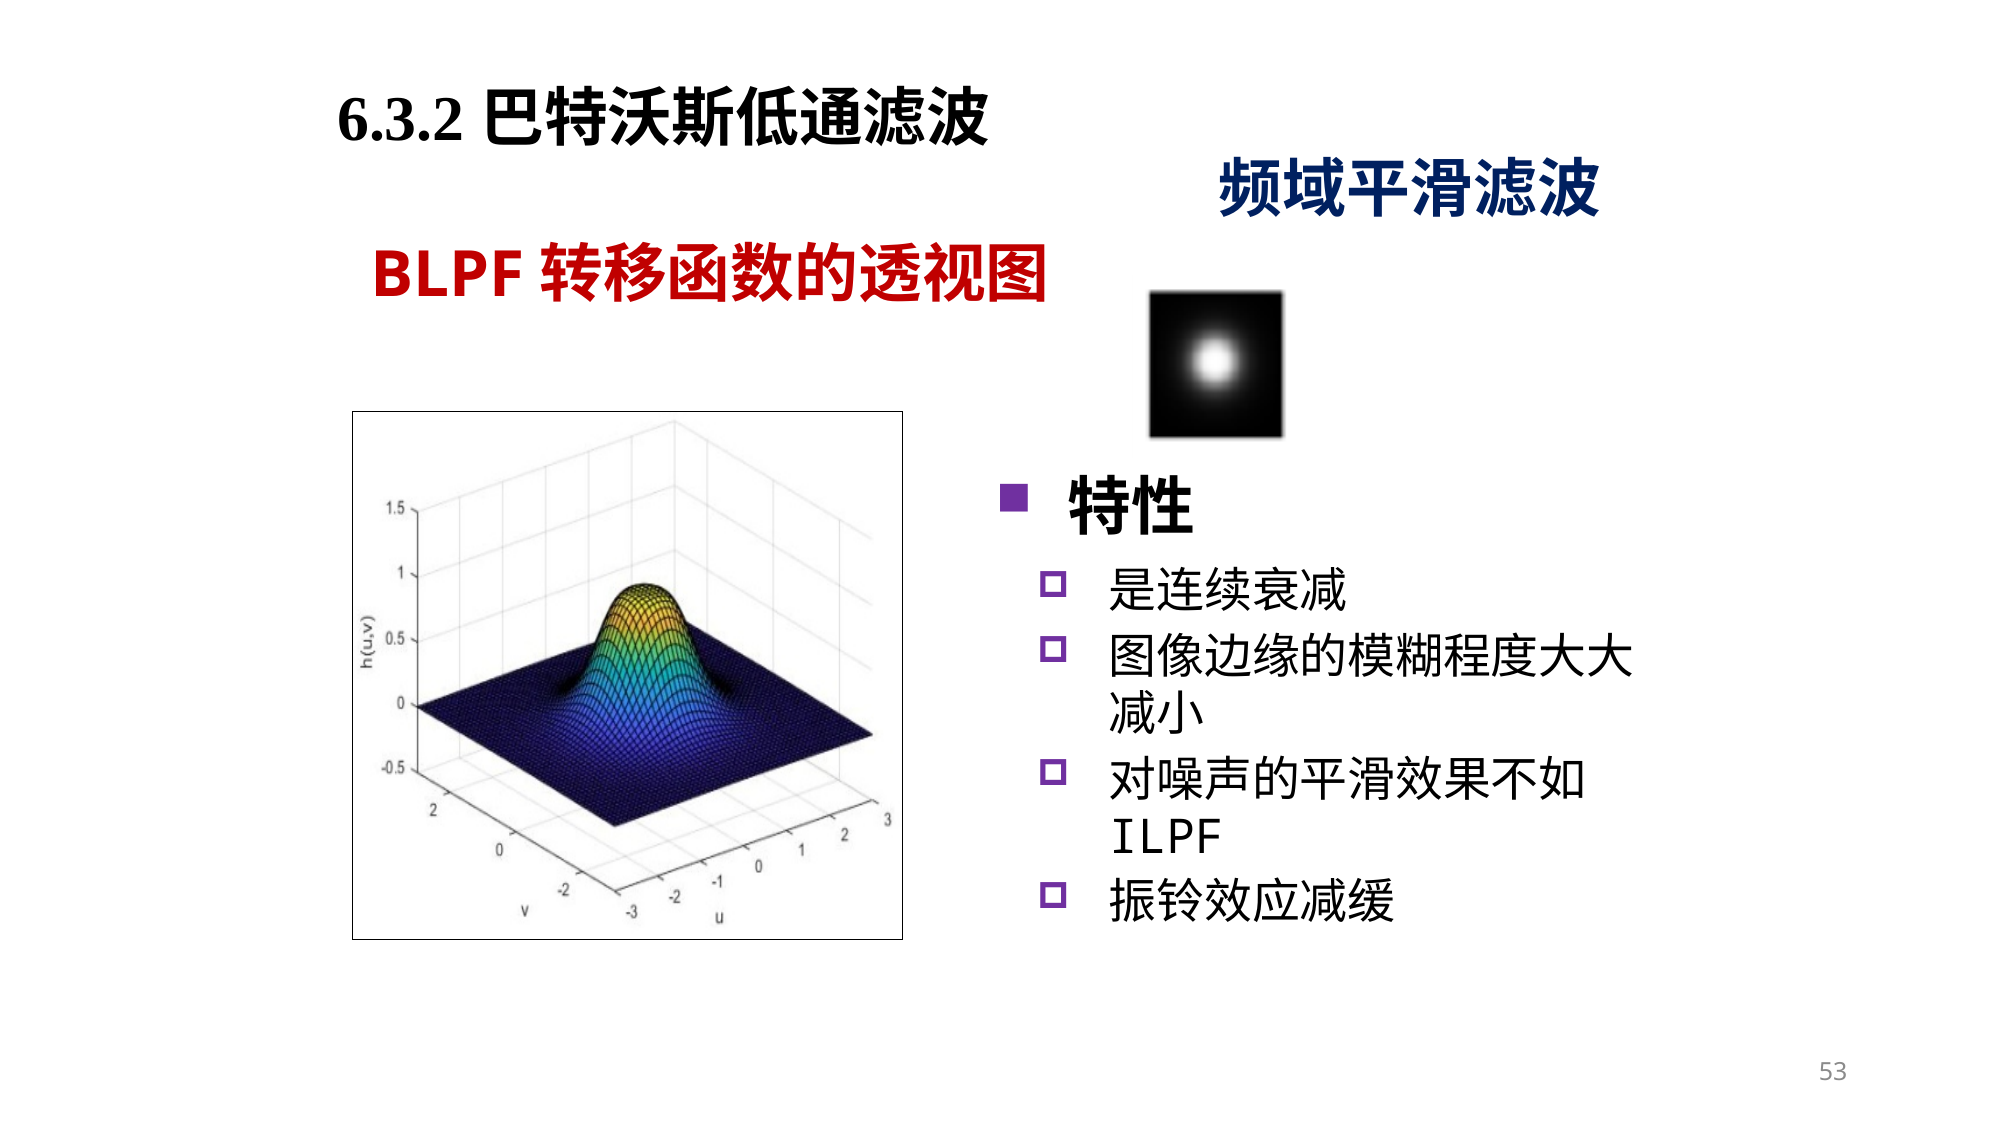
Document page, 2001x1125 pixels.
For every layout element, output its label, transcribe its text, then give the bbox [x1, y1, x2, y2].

text_box 是连续衰减 图像边缘的模糊程度大大减小 对噪声的平滑效果不如ILPF 振铃效应减缓 [1022, 552, 1675, 936]
text_box 6.3.2巴特沃斯低通滤波 [322, 50, 1091, 180]
slide_number 53 [1412, 1042, 1863, 1103]
text_box 特性 [981, 458, 1279, 550]
picture [1131, 275, 1306, 459]
text_box BLPF转移函数的透视图 [351, 231, 1370, 330]
picture [352, 411, 902, 940]
text_box 频域平滑滤波 [1218, 153, 1700, 219]
